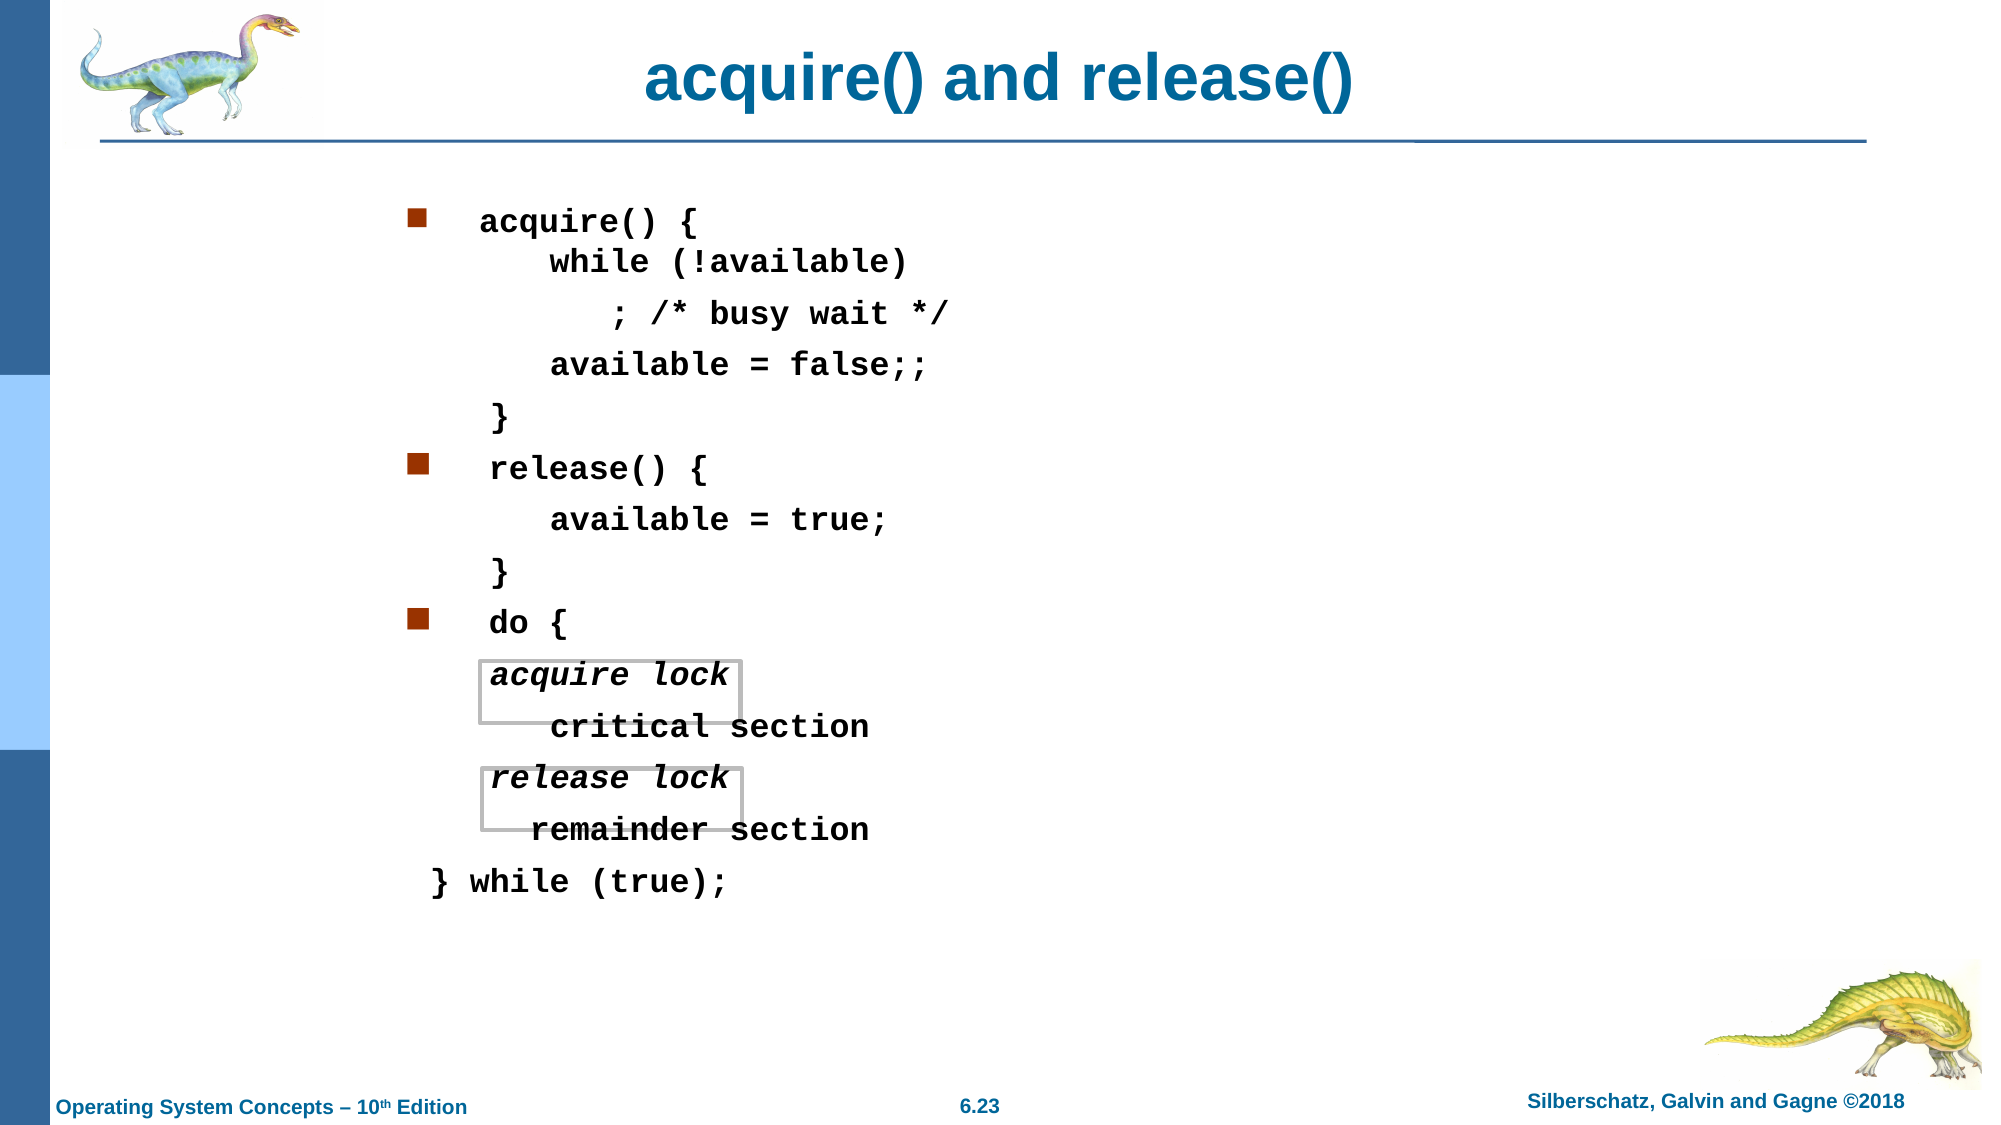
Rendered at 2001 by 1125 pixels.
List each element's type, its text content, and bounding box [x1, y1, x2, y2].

picture [62, 0, 324, 149]
list acquire() { while (!available) ; /* busy wait */ available = false;; } release() { available = true; } do { acquire lock critical section release lock remainder section } while (true); [394, 191, 1582, 936]
title acquire() and release() [324, 26, 1675, 122]
picture [1700, 959, 1982, 1090]
